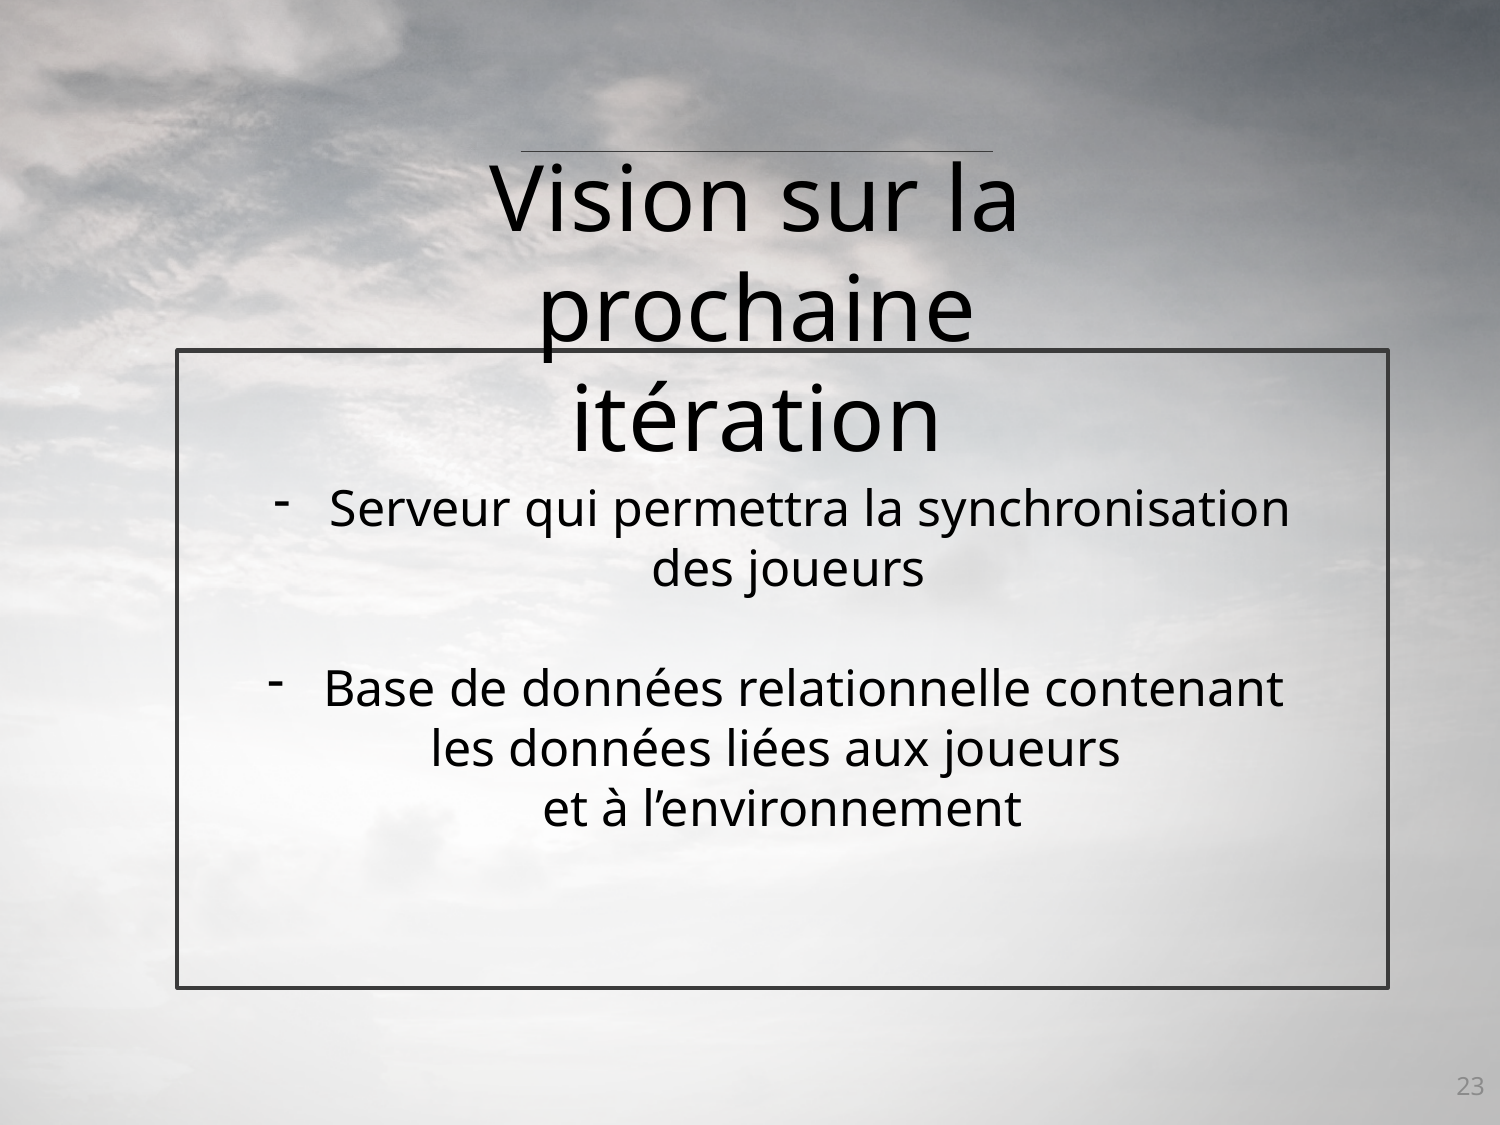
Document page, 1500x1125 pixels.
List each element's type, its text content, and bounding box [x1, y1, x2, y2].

picture [0, 0, 1500, 1125]
slide_number 23 [1149, 1057, 1500, 1118]
text_box [175, 348, 1390, 990]
text_box Vision sur la prochaine itération [381, 139, 1133, 408]
text_box Serveur qui permettra la synchronisation des joueurs Base de données relationnelle contenant les données liées aux joueurs et à l’environnement [191, 408, 1374, 844]
